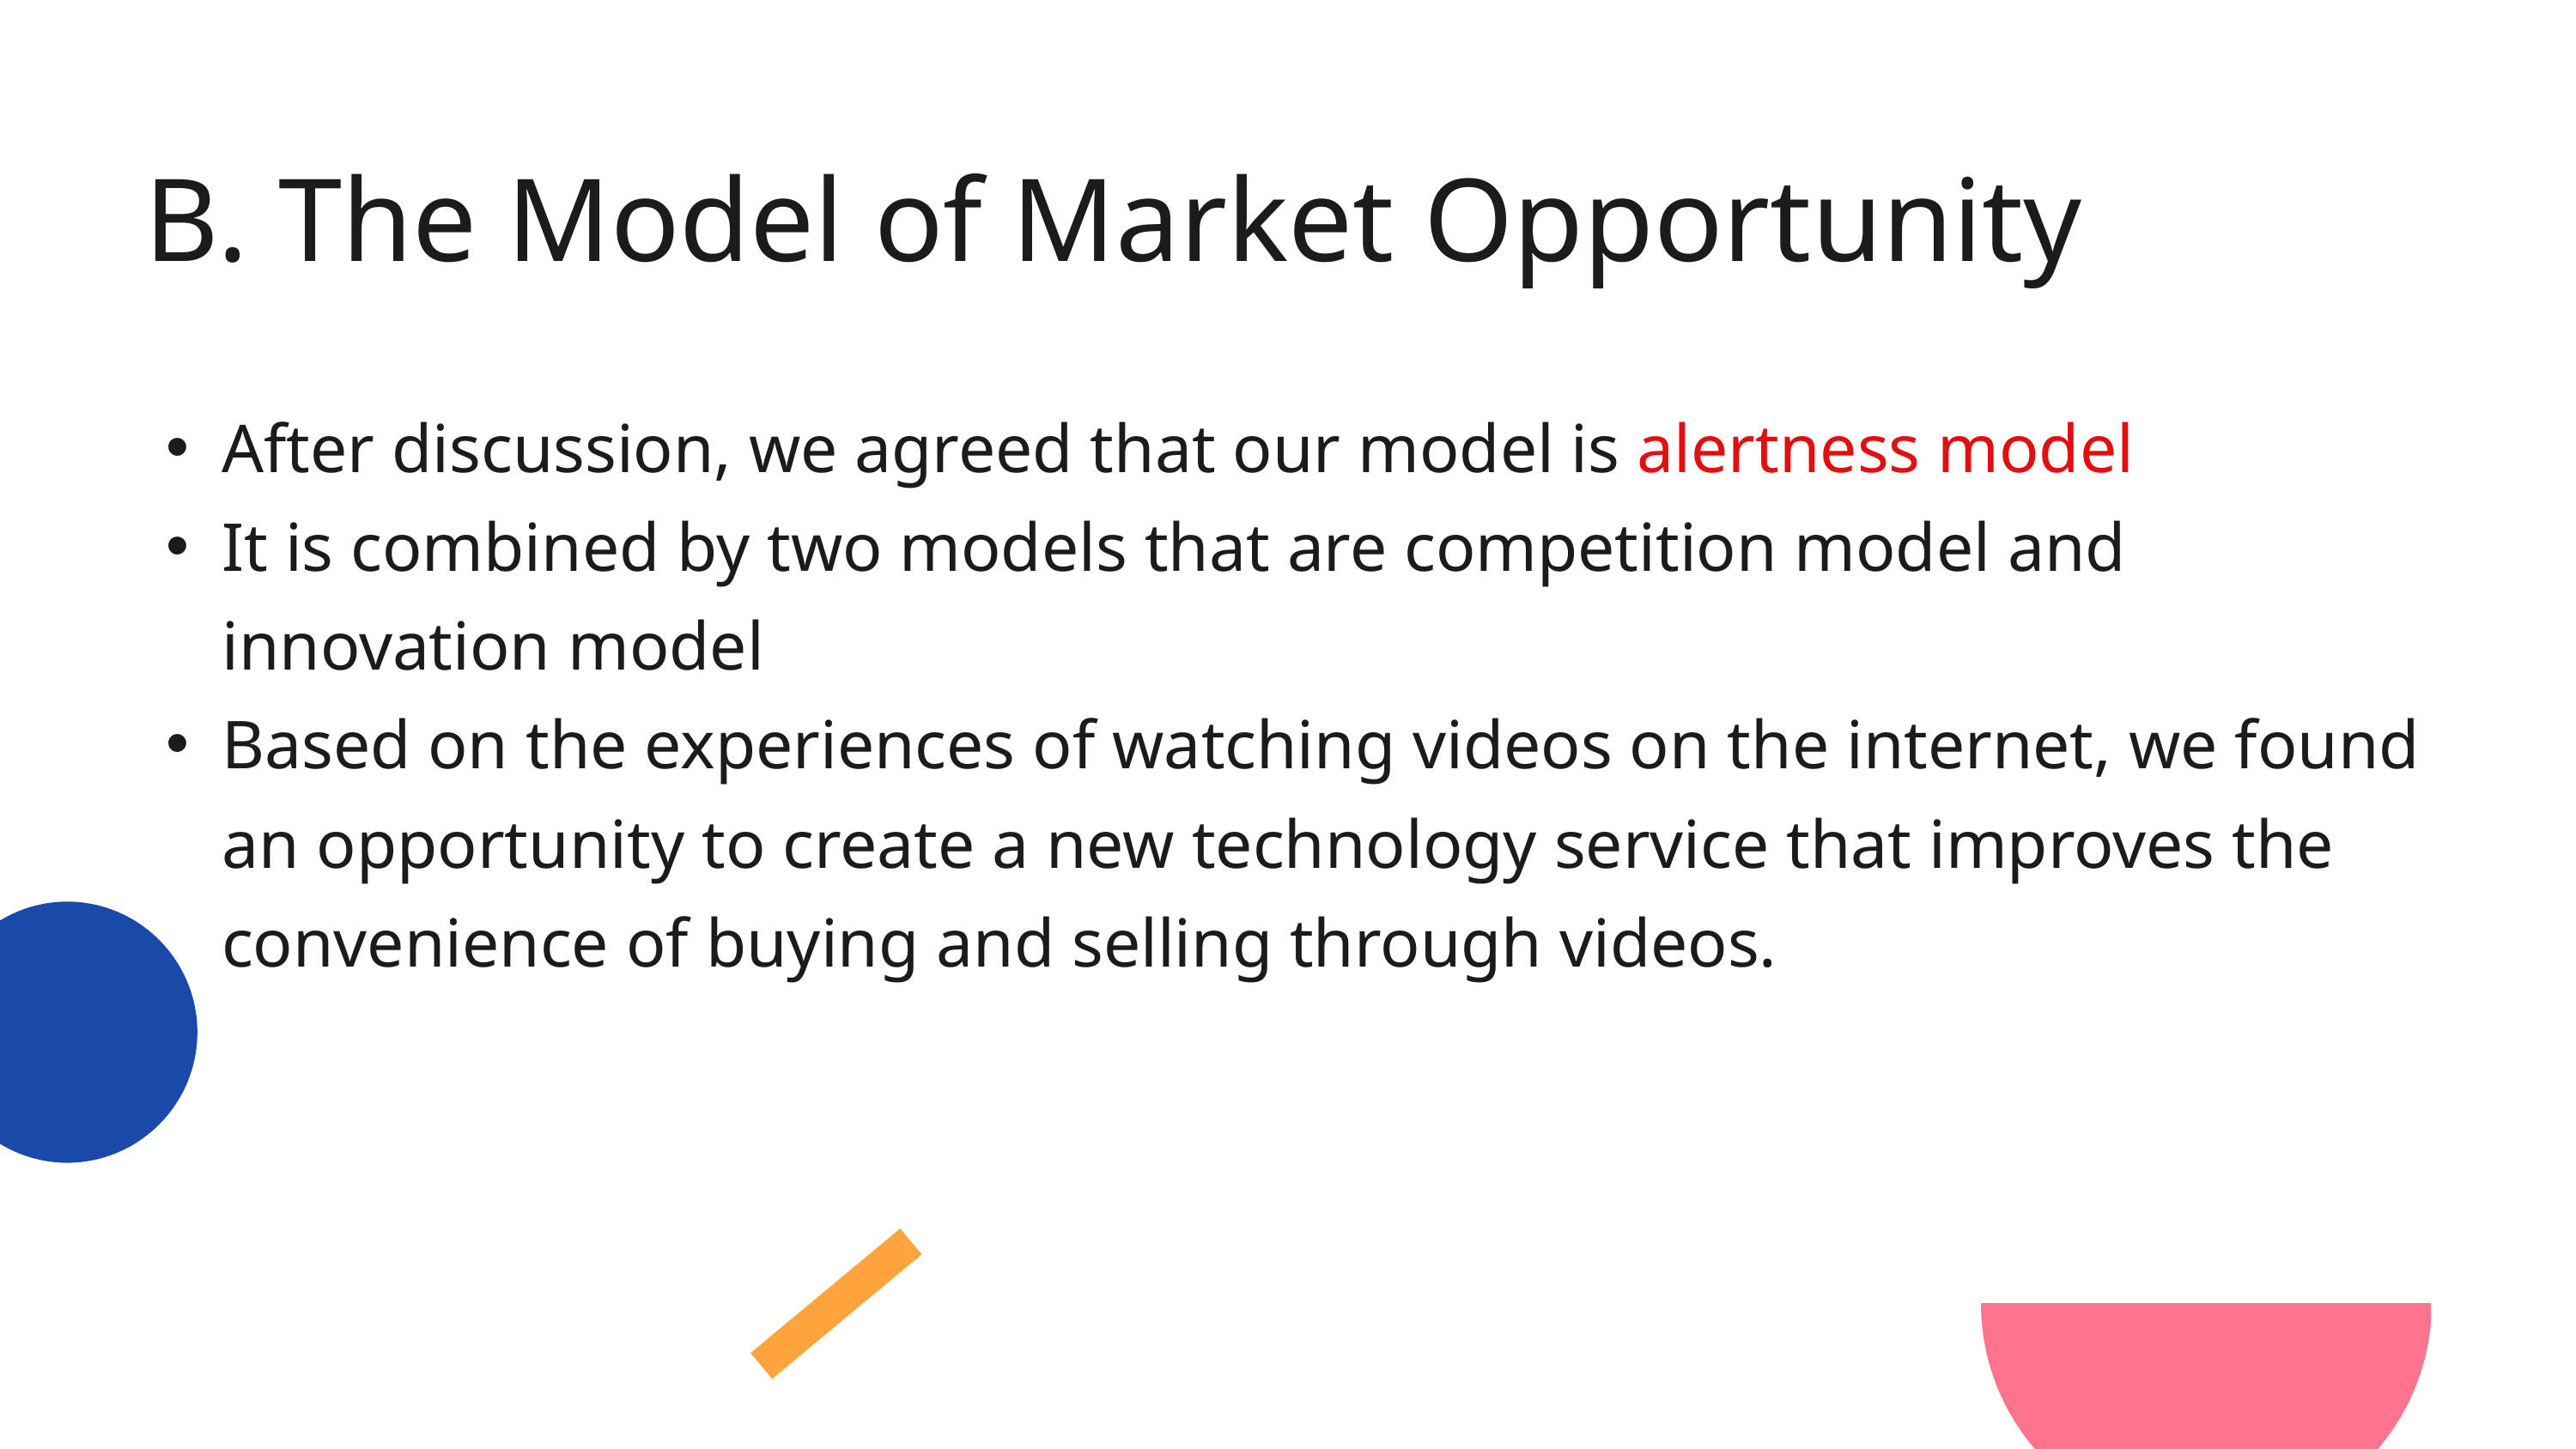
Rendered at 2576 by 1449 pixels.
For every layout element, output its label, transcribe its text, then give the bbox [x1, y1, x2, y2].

text_box B. The Model of Market Opportunity [144, 136, 2224, 285]
text_box After discussion, we agreed that our model is alertness model It is combined by two models that are competition model and innovation model Based on the experiences of watching videos on the internet, we found an opportunity to create a new technology service that improves the convenience of buying and selling through videos. [109, 386, 2467, 980]
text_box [0, 901, 198, 1163]
text_box [1981, 1303, 2432, 1449]
text_box [750, 1228, 922, 1379]
